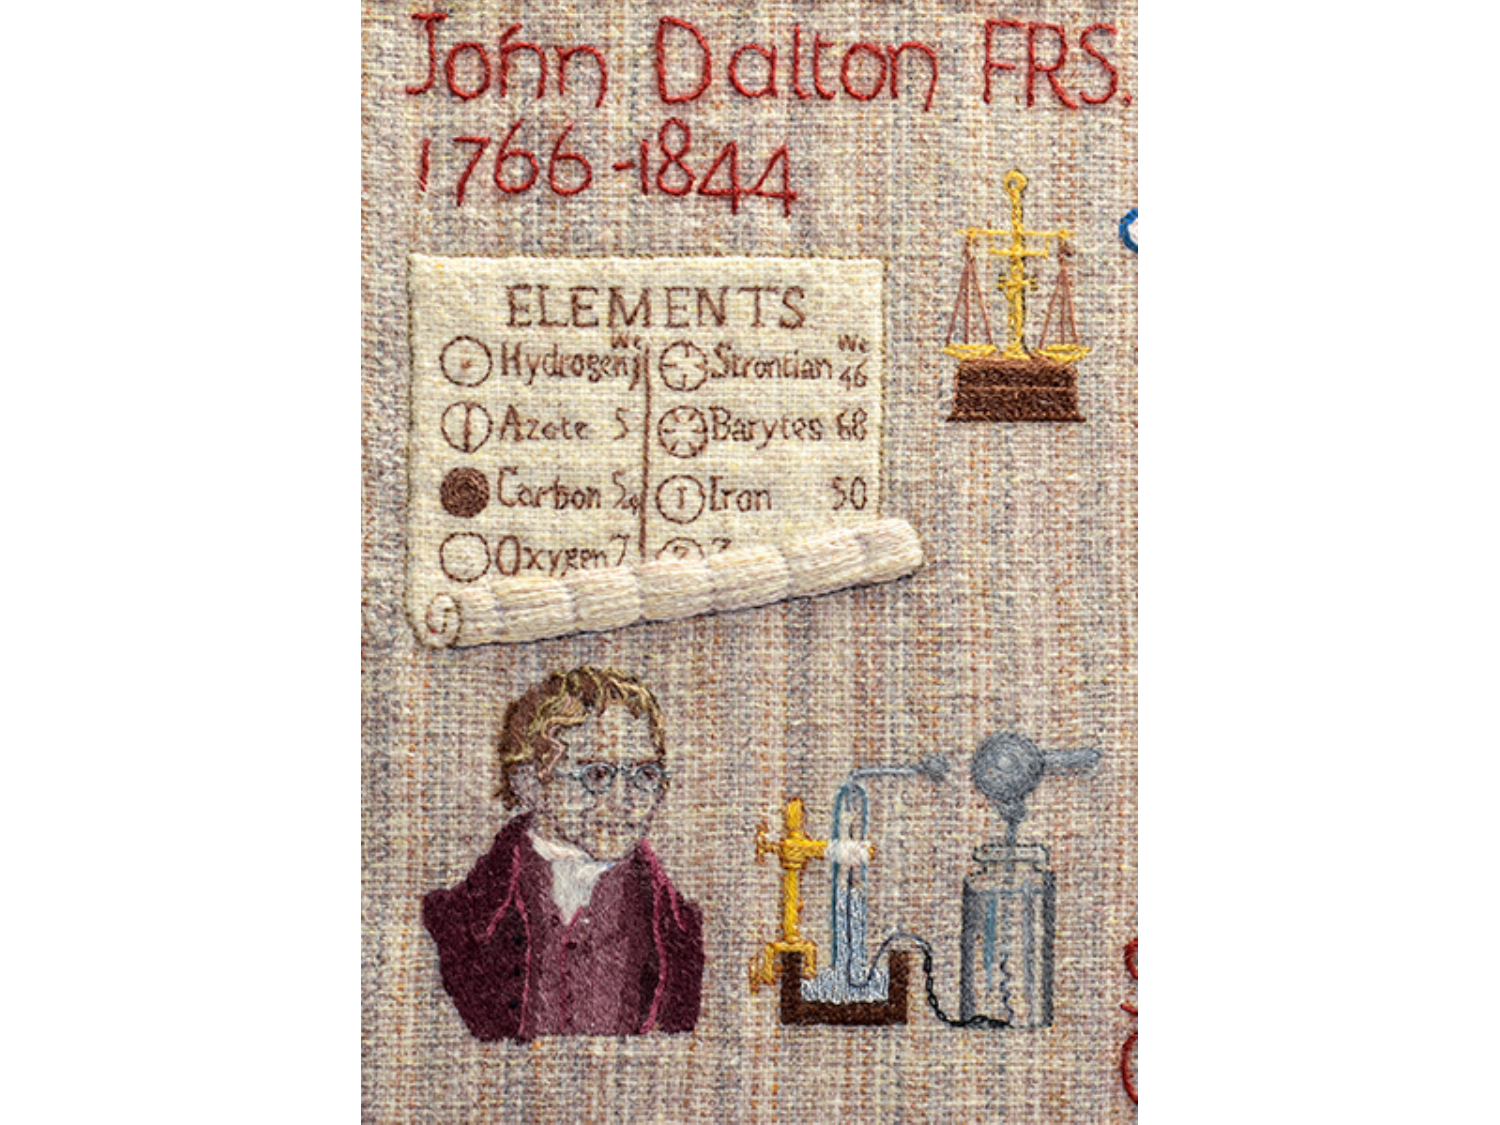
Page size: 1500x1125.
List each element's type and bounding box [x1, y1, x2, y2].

picture [361, 0, 1139, 1125]
